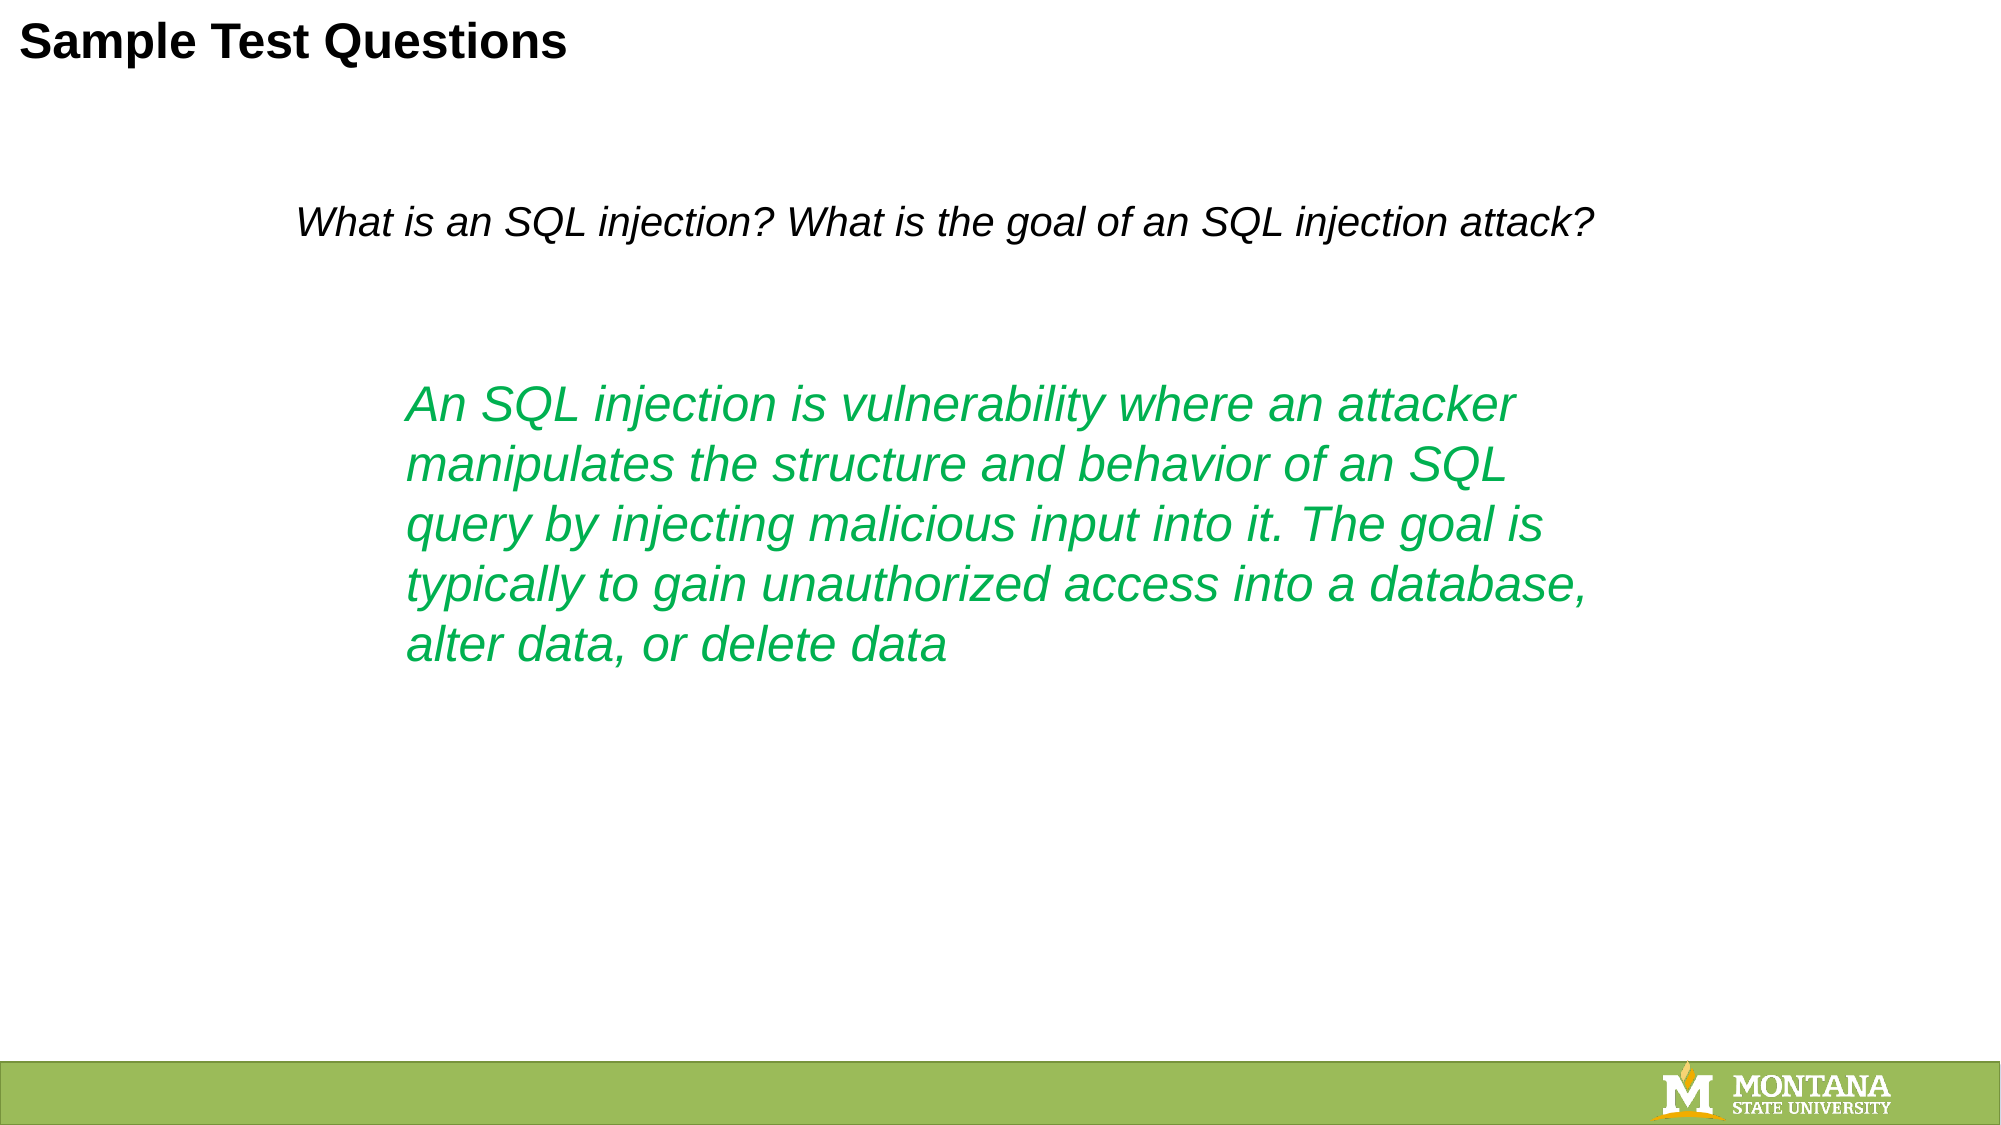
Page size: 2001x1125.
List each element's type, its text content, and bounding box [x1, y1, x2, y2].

picture [1649, 1060, 1892, 1122]
text_box An SQL injection is vulnerability where an attacker manipulates the structure and behavior of an SQL query by injecting malicious input into it. The goal is typically to gain unauthorized access into a database, alter data, or delete data [391, 363, 1617, 679]
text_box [0, 1060, 1647, 1125]
text_box What is an SQL injection? What is the goal of an SQL injection attack? [280, 187, 1611, 253]
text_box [1892, 1060, 2000, 1125]
text_box Sample Test Questions [4, 1, 1330, 76]
